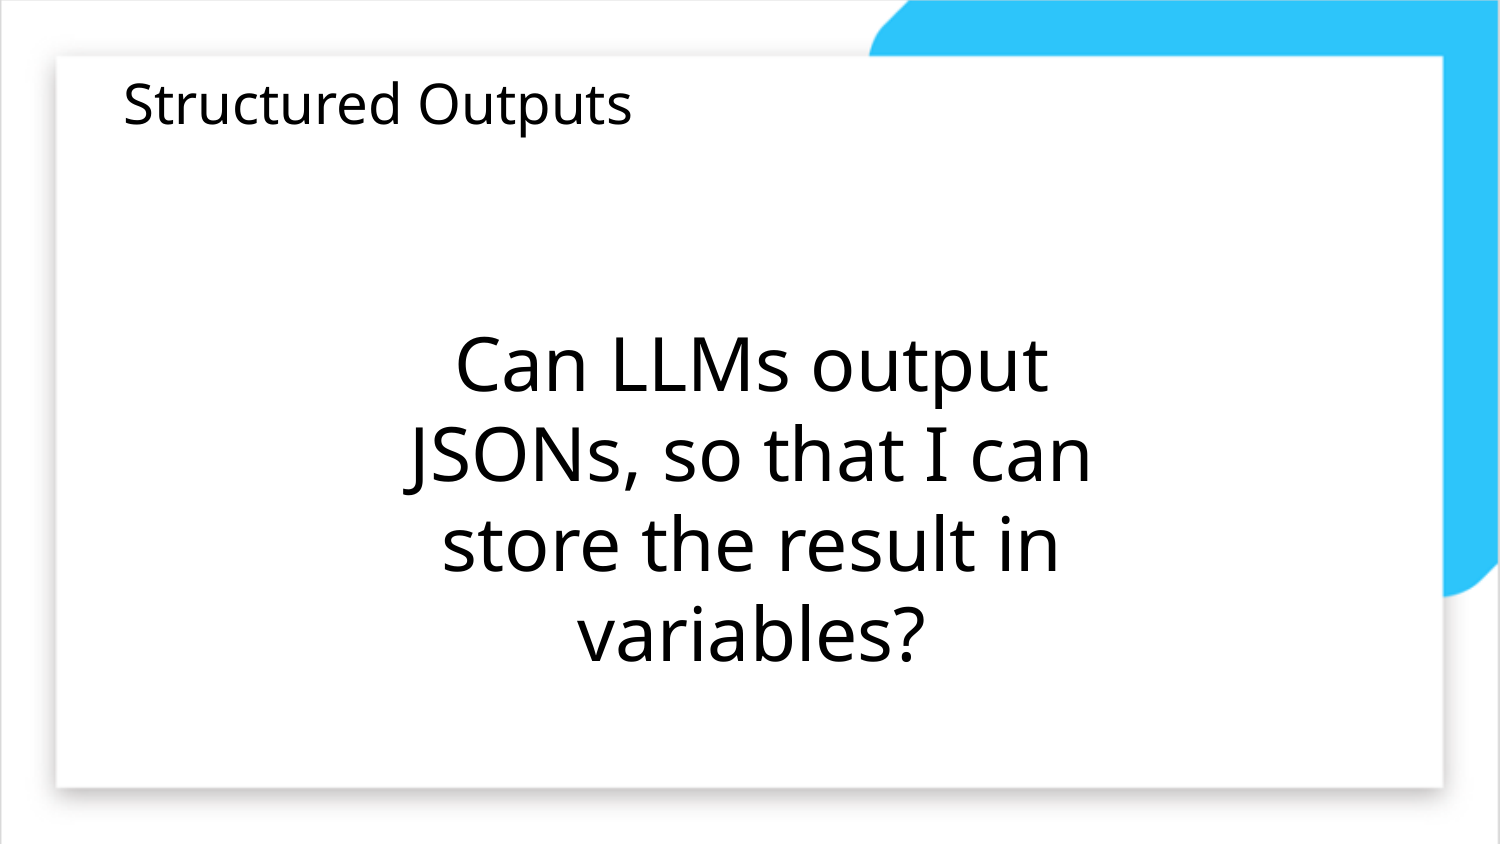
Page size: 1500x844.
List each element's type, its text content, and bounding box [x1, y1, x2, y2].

title Structured Outputs [123, 68, 1381, 166]
picture [0, 0, 1500, 844]
text_box Can LLMs output JSONs, so that I can store the result in variables? [362, 316, 1142, 528]
